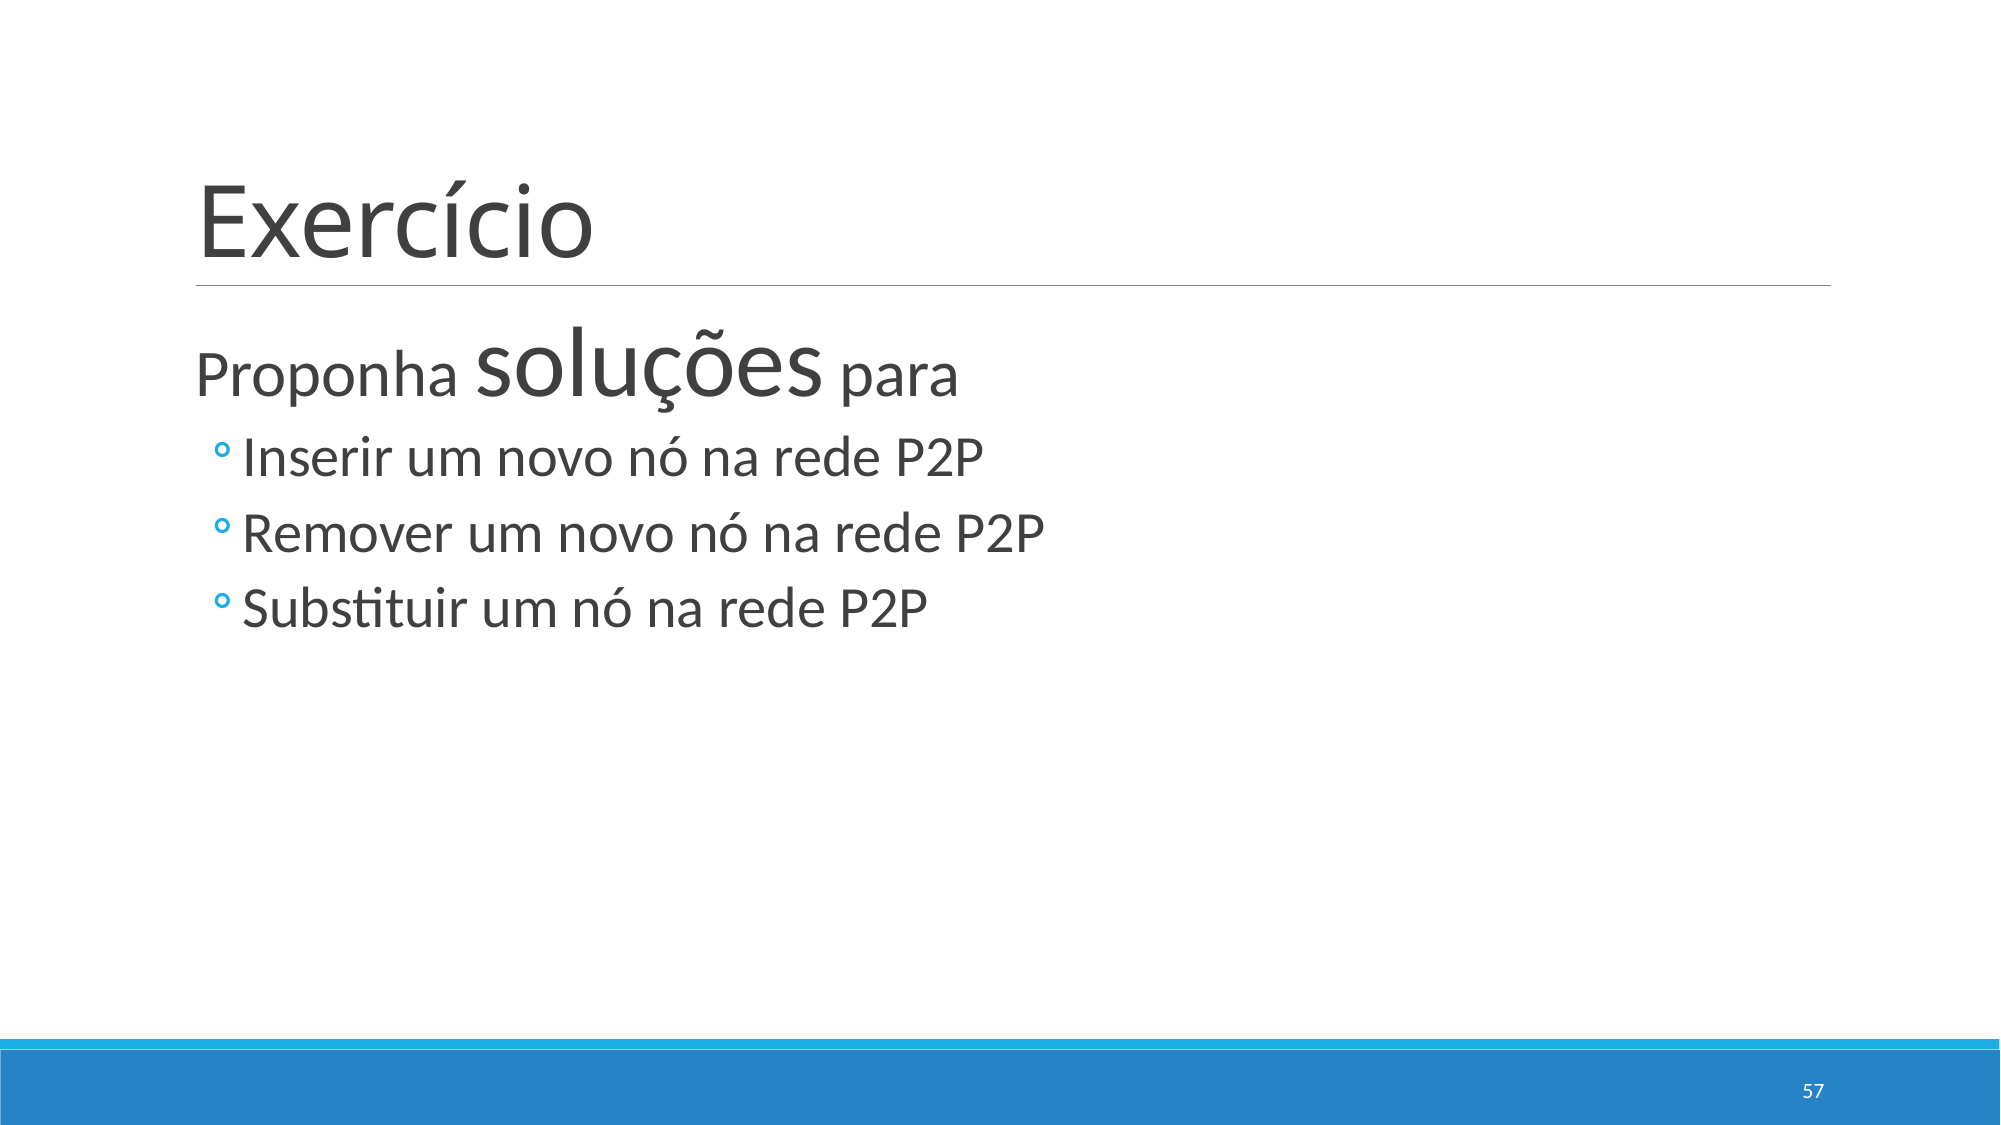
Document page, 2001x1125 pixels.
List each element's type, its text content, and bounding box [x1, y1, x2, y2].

title Exercício [180, 47, 1830, 285]
slide_number 57 [1624, 1059, 1840, 1120]
list Proponha soluções para Inserir um novo nó na rede P2P Remover um novo nó na rede P2P Substituir um nó na rede P2P [180, 302, 1830, 963]
